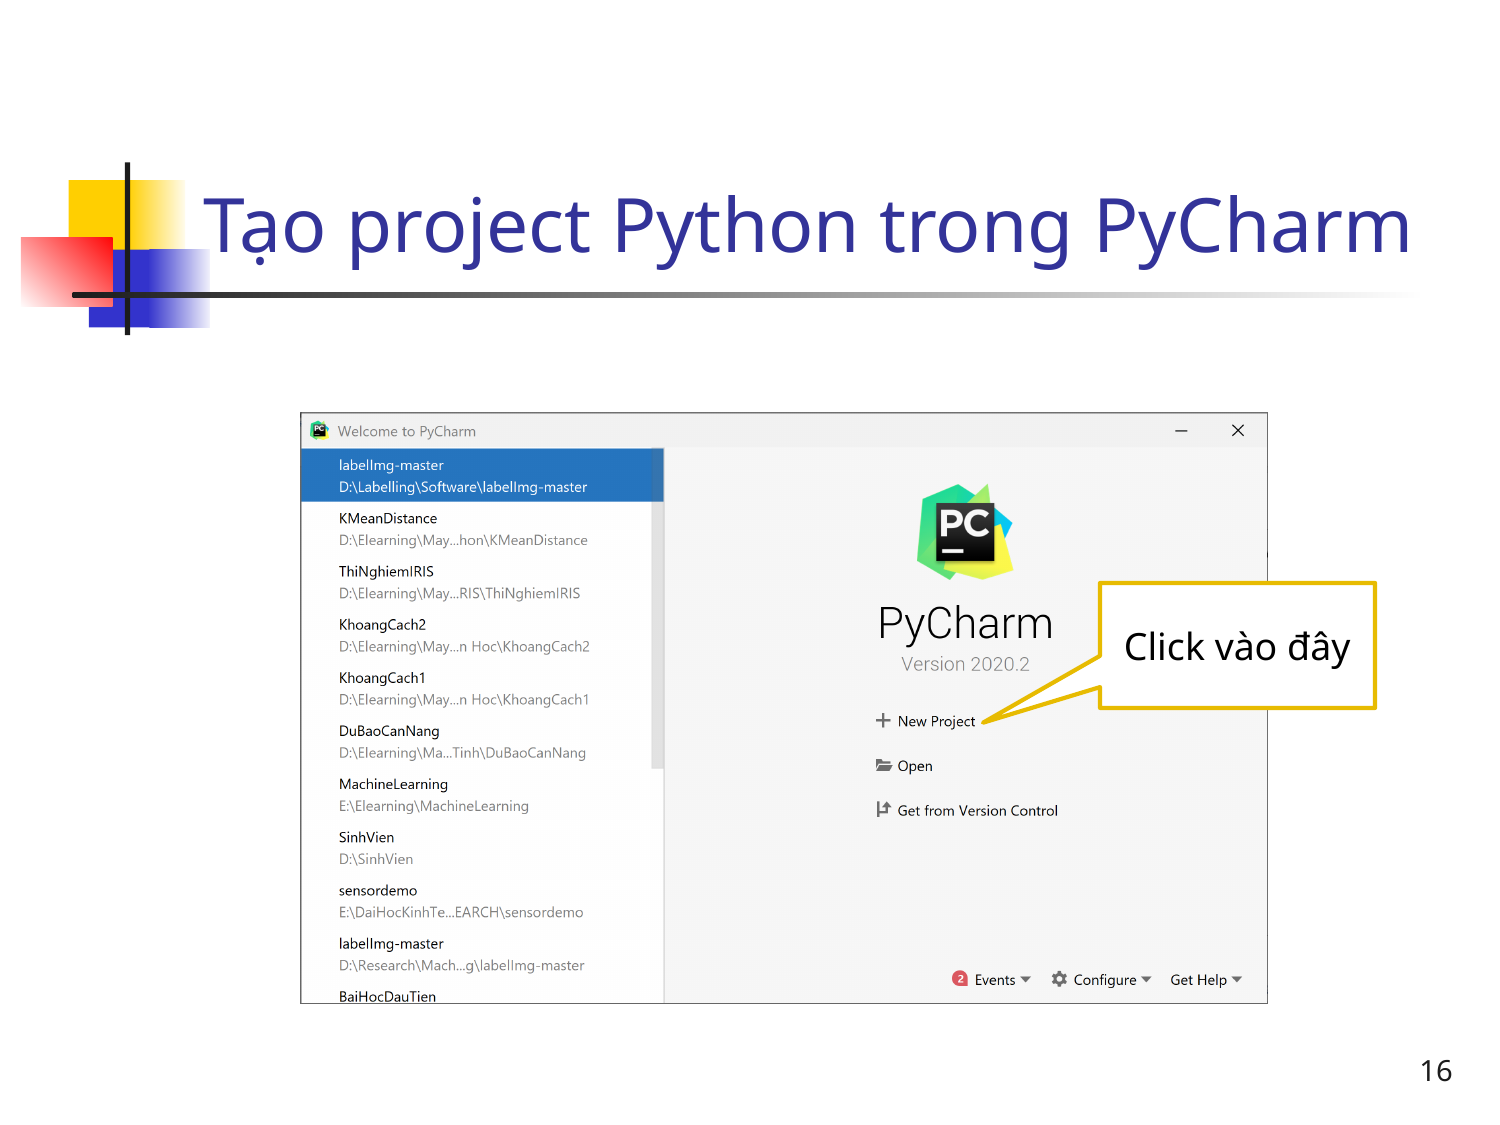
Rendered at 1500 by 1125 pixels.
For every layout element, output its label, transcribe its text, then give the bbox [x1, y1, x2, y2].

slide_number 16 [1154, 1023, 1468, 1100]
text_box Click vào đây [1271, 580, 1378, 711]
picture [299, 412, 1268, 1004]
title Tạo project Python trong PyCharm [188, 35, 1468, 275]
